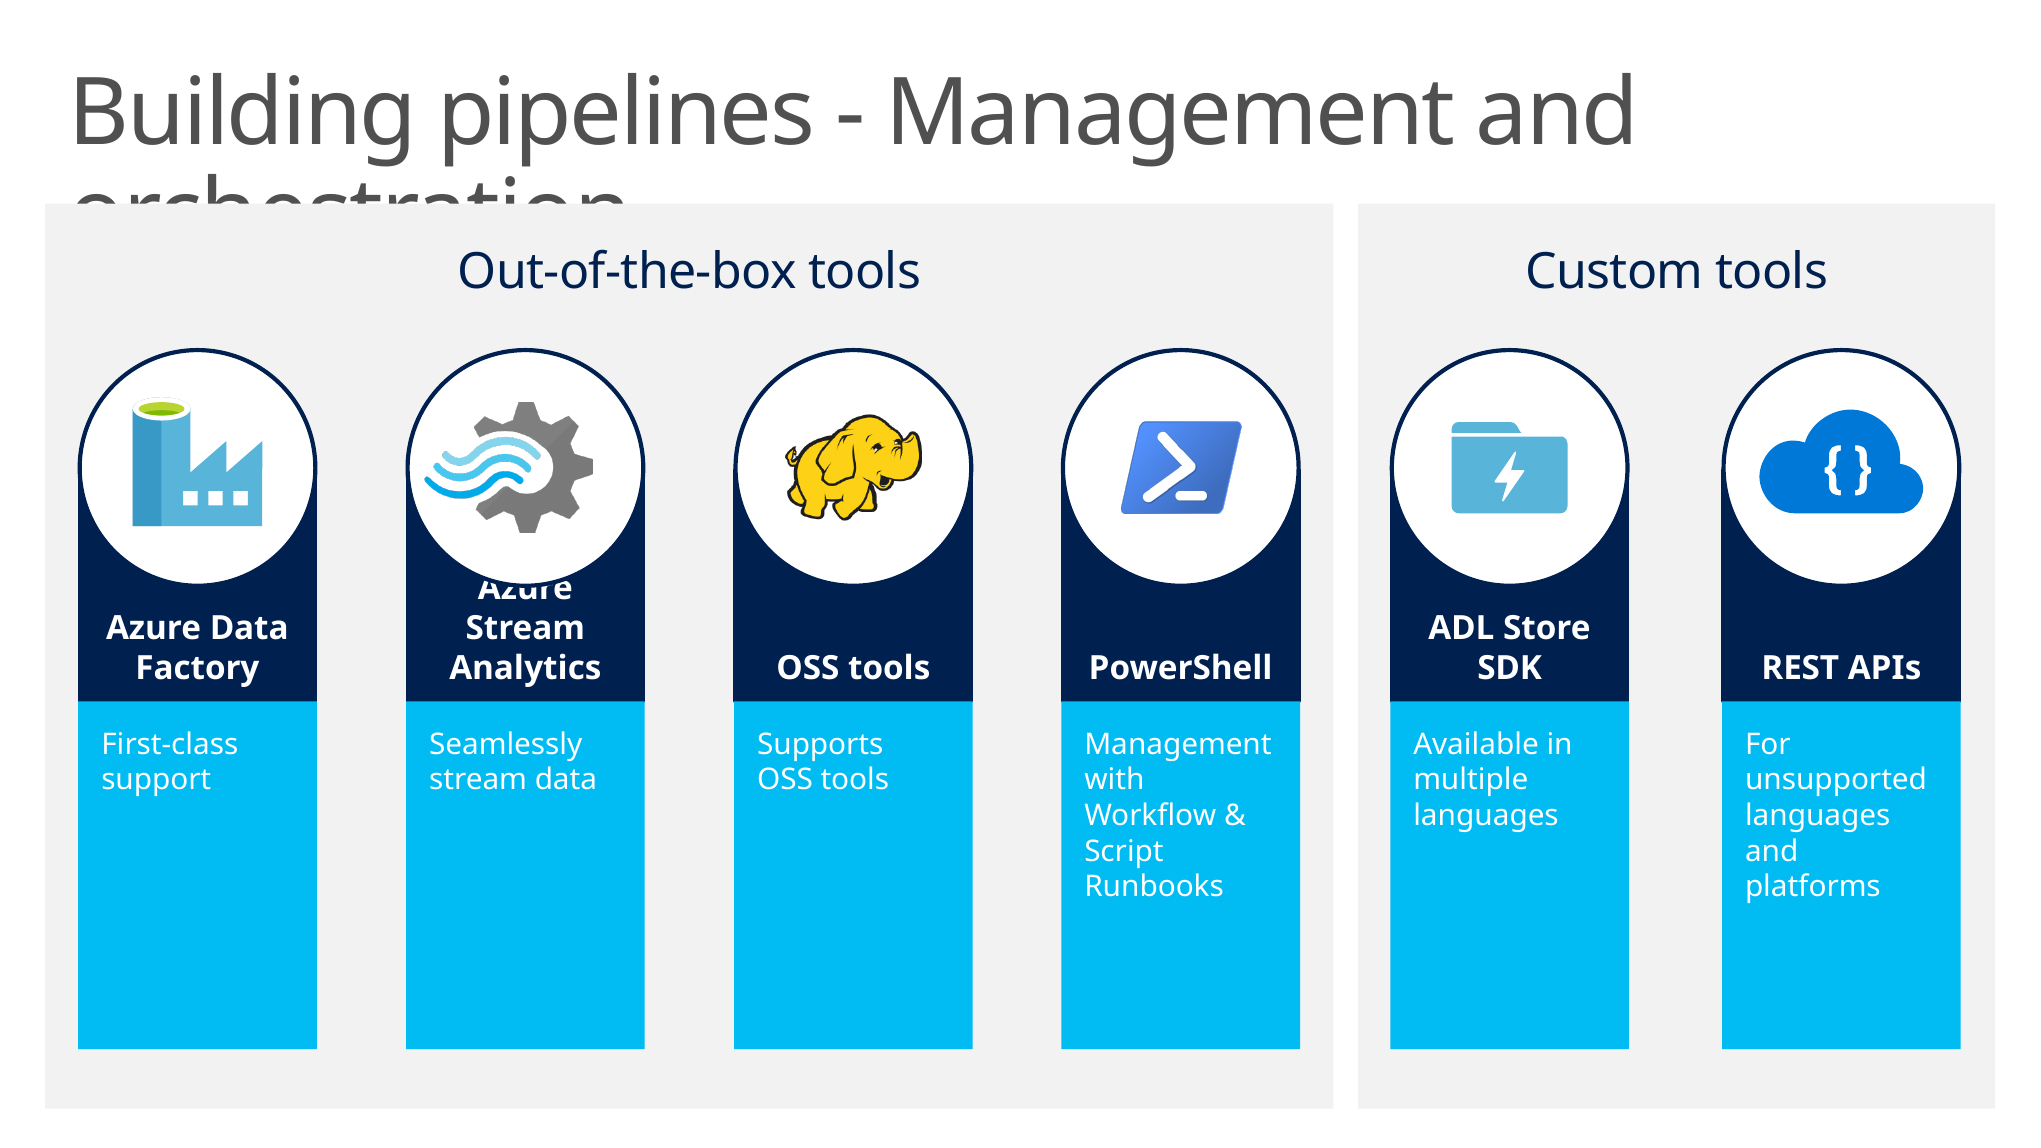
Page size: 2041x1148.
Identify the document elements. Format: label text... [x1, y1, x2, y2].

text_box ADL Store SDK [1391, 484, 1628, 700]
text_box [1357, 203, 1996, 1110]
picture [785, 399, 922, 536]
text_box PowerShell [1062, 483, 1299, 700]
text_box Available in multiple languages [1389, 700, 1630, 1050]
text_box [1451, 422, 1522, 433]
text_box [1722, 349, 1961, 587]
text_box Seamlessly stream data [405, 700, 646, 1050]
text_box [78, 349, 317, 587]
text_box Out-of-the-box tools [439, 233, 939, 312]
text_box For unsupported languages and platforms [1721, 700, 1962, 1050]
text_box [132, 396, 263, 527]
text_box Azure Stream Analytics [407, 485, 644, 700]
text_box [734, 349, 973, 587]
text_box Custom tools [1469, 233, 1884, 312]
text_box Management with Workflow & Script Runbooks [1061, 700, 1301, 1050]
title Building pipelines - Management and orchestration [45, 48, 1996, 199]
text_box [44, 203, 1334, 1110]
text_box [426, 349, 645, 587]
text_box OSS tools [735, 485, 972, 700]
text_box [406, 415, 419, 521]
picture [1115, 402, 1246, 533]
text_box First-class support [77, 700, 318, 1050]
text_box [1390, 349, 1629, 587]
text_box Supports OSS tools [733, 700, 974, 1050]
text_box REST APIs [1723, 485, 1960, 700]
text_box [1451, 436, 1568, 514]
text_box [1062, 349, 1300, 587]
text_box Azure Data Factory [79, 485, 316, 700]
picture [419, 402, 596, 533]
text_box [1759, 409, 1924, 514]
